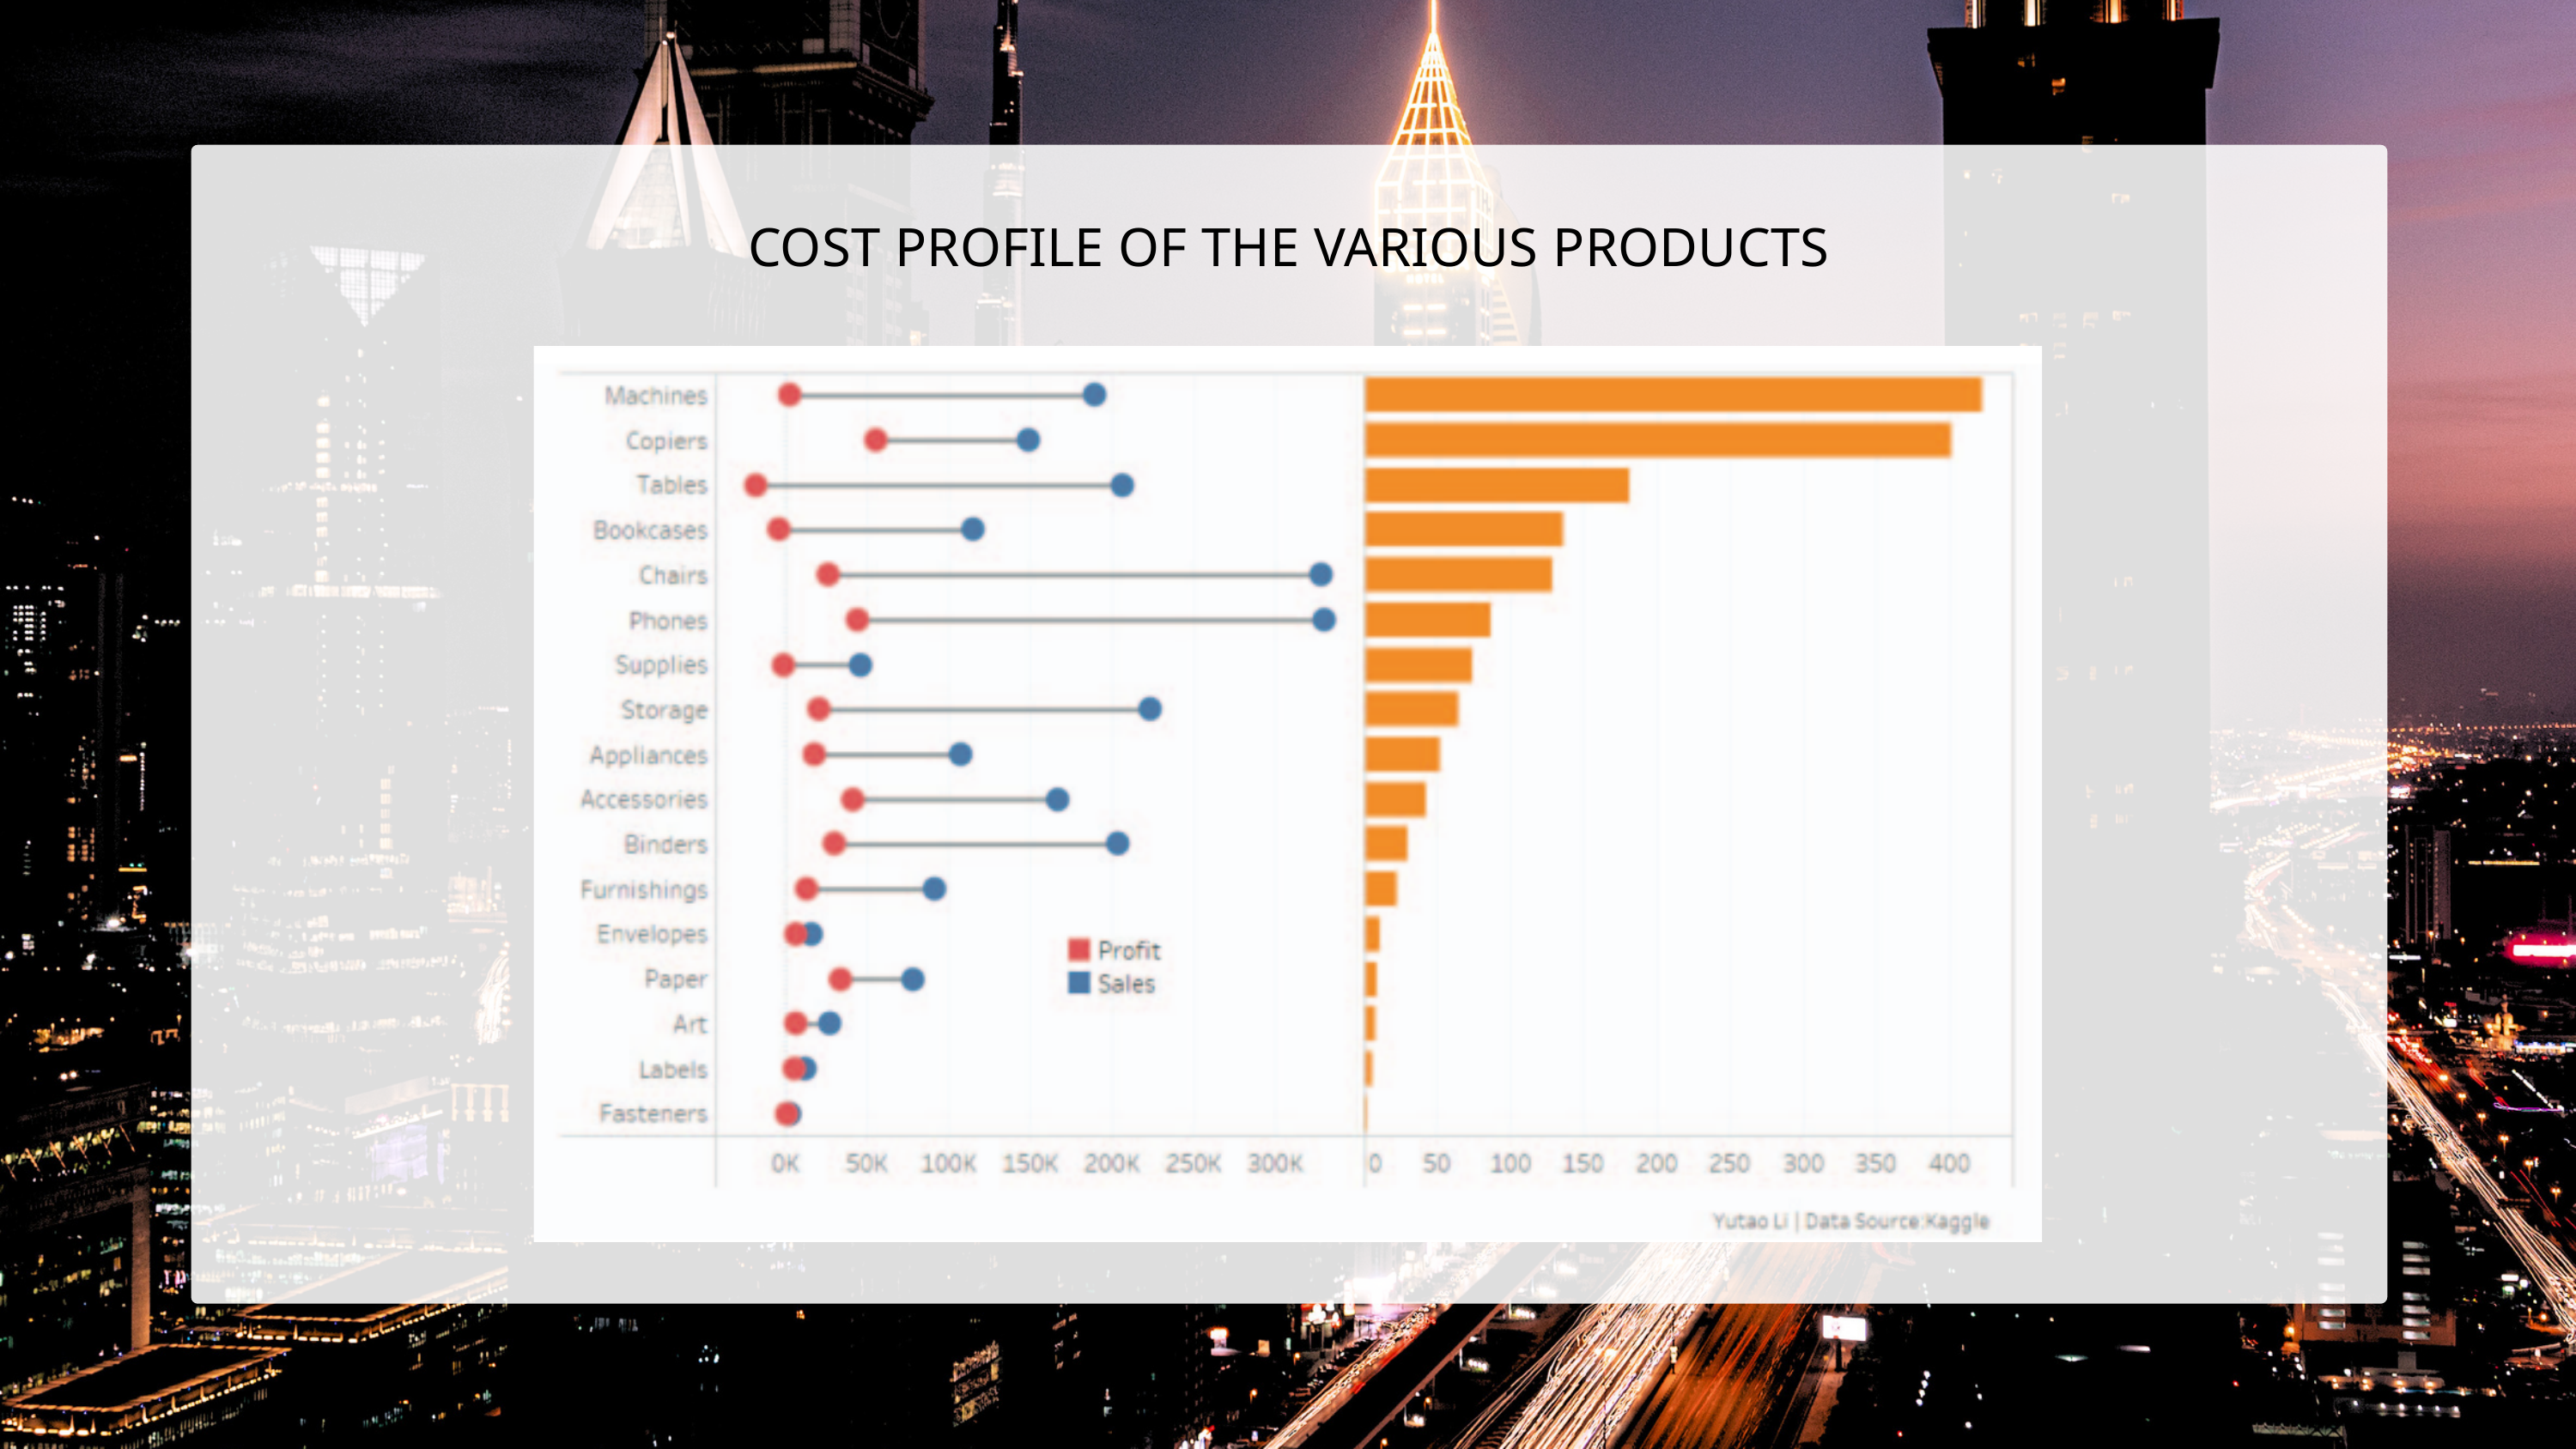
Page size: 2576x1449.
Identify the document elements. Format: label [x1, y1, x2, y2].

text_box [191, 144, 2388, 1304]
text_box [0, 0, 2576, 1449]
